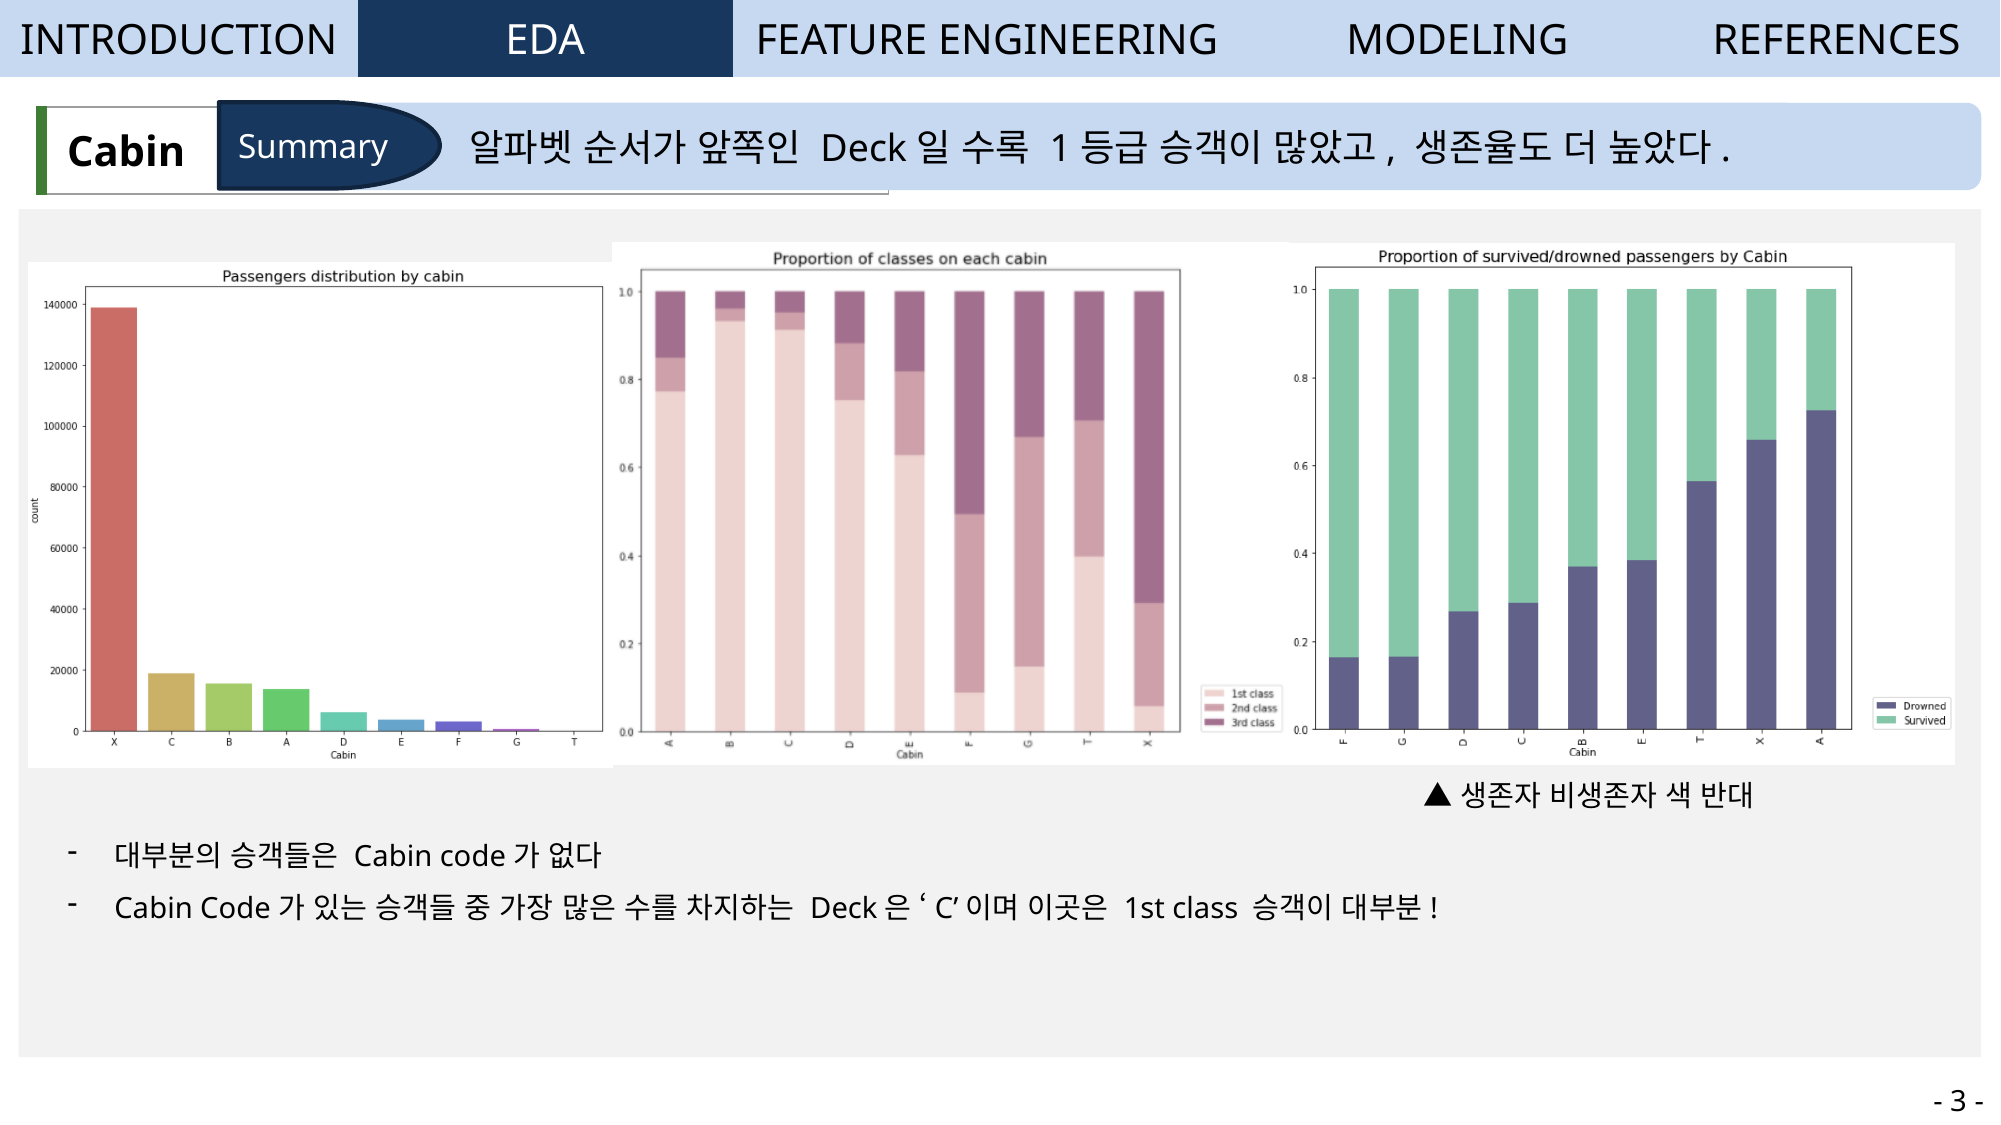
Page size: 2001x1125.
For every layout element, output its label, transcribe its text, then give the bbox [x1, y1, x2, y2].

text_box - 3 - [1918, 1074, 2000, 1125]
table_header REFERENCES [1673, 0, 2000, 77]
text_box ▲생존자 비생존자 색 반대 [1409, 774, 1770, 820]
text_box 대부분의 승객들은 Cabin code가 없다 Cabin Code가 있는 승객들 중 가장 많은 수를 차지하는 Deck은 ‘C’이며 이곳은 1st class 승객이 대부분! [52, 812, 1700, 985]
table_header EDA [358, 0, 733, 77]
text_box Summary [216, 100, 442, 191]
text_box 알파벳 순서가 앞쪽인 Deck일 수록 1등급 승객이 많았고, 생존율도 더 높았다. [227, 100, 1984, 193]
table_header Cabin [47, 108, 231, 193]
table_header INTRODUCTION [0, 0, 358, 77]
text_box [18, 209, 1982, 1058]
picture [28, 242, 1956, 768]
table_header MODELING [1242, 0, 1673, 77]
table_header FEATURE ENGINEERING [733, 0, 1242, 77]
